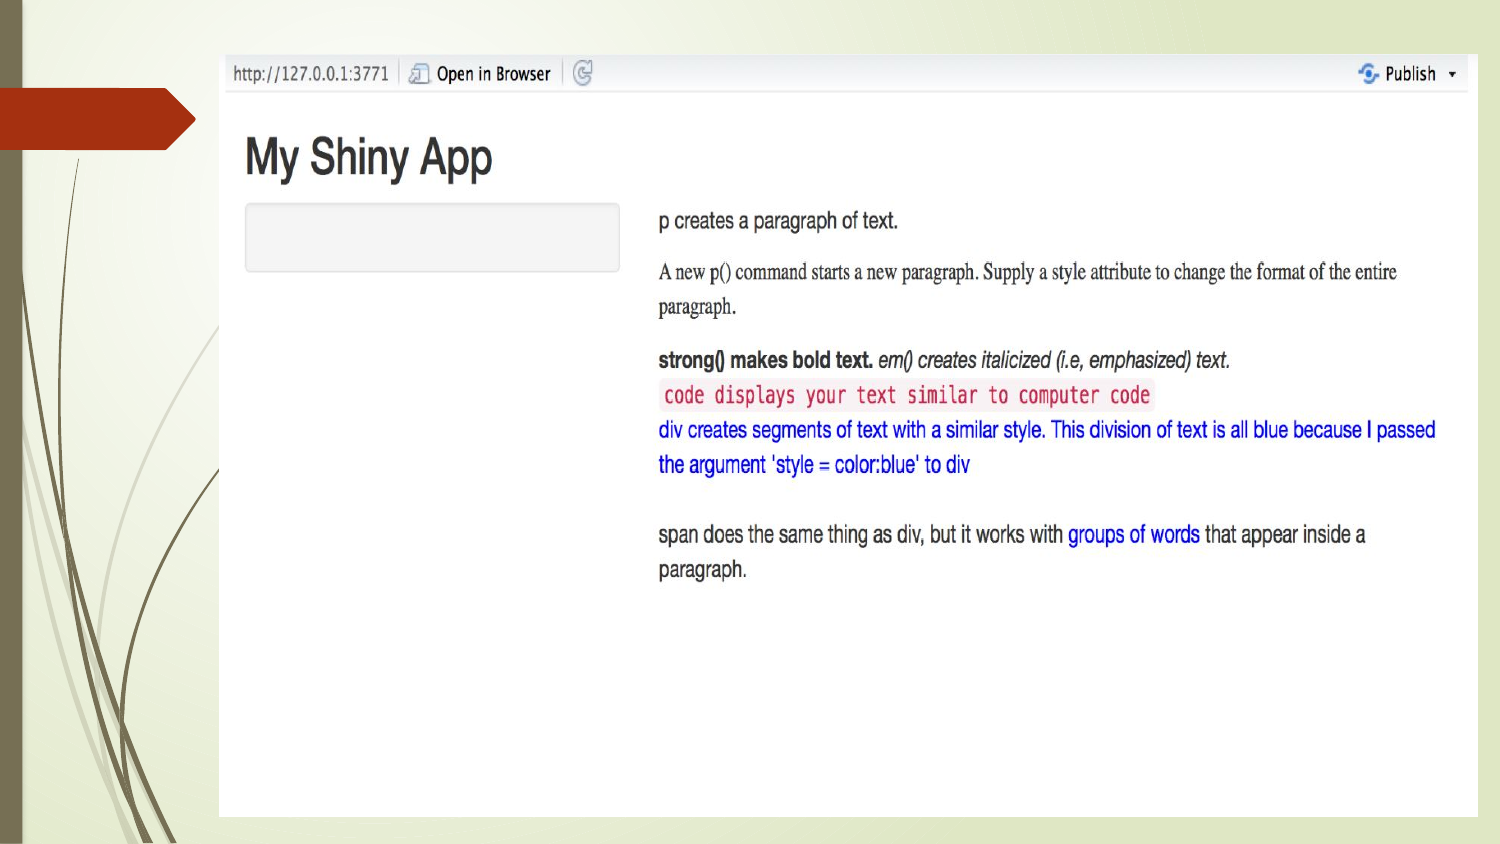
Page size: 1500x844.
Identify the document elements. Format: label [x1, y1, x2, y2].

picture [219, 54, 1479, 818]
